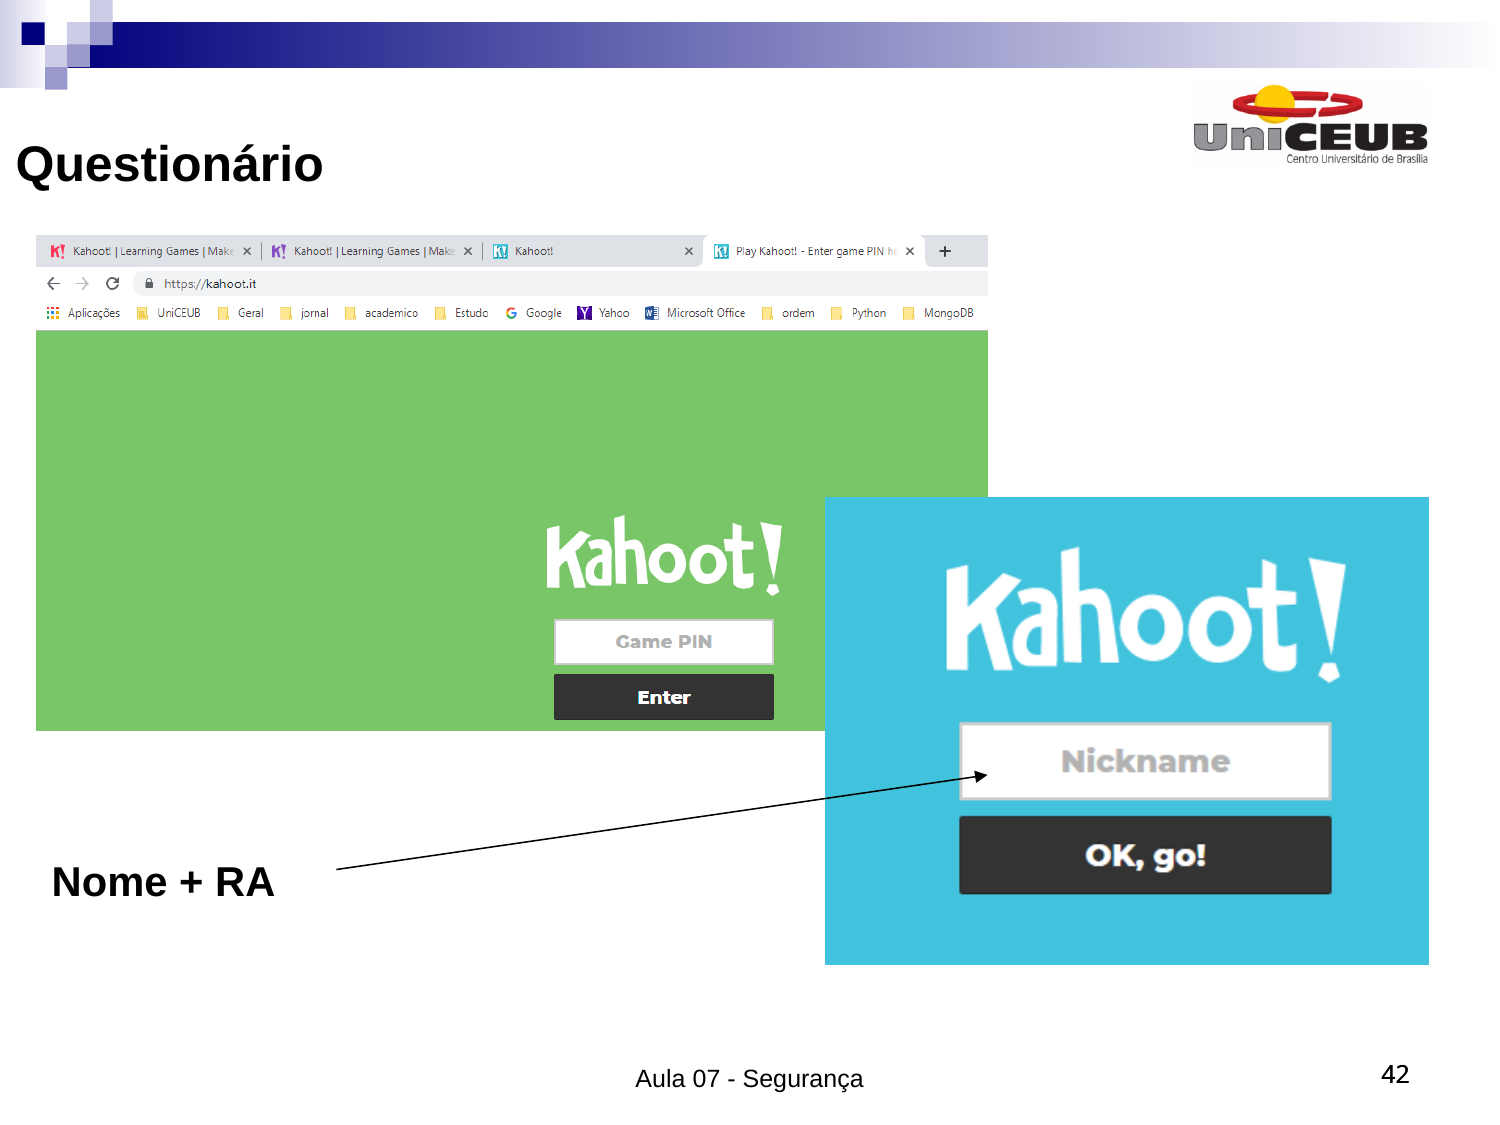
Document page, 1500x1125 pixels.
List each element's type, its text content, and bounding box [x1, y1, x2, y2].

picture [1191, 83, 1429, 165]
footer Aula 07 - Segurança [512, 1025, 988, 1100]
slide_number 42 [1074, 1025, 1425, 1100]
text_box Questionário [0, 123, 1351, 349]
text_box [336, 774, 988, 870]
picture [36, 234, 1429, 965]
text_box Nome + RA [36, 847, 313, 914]
